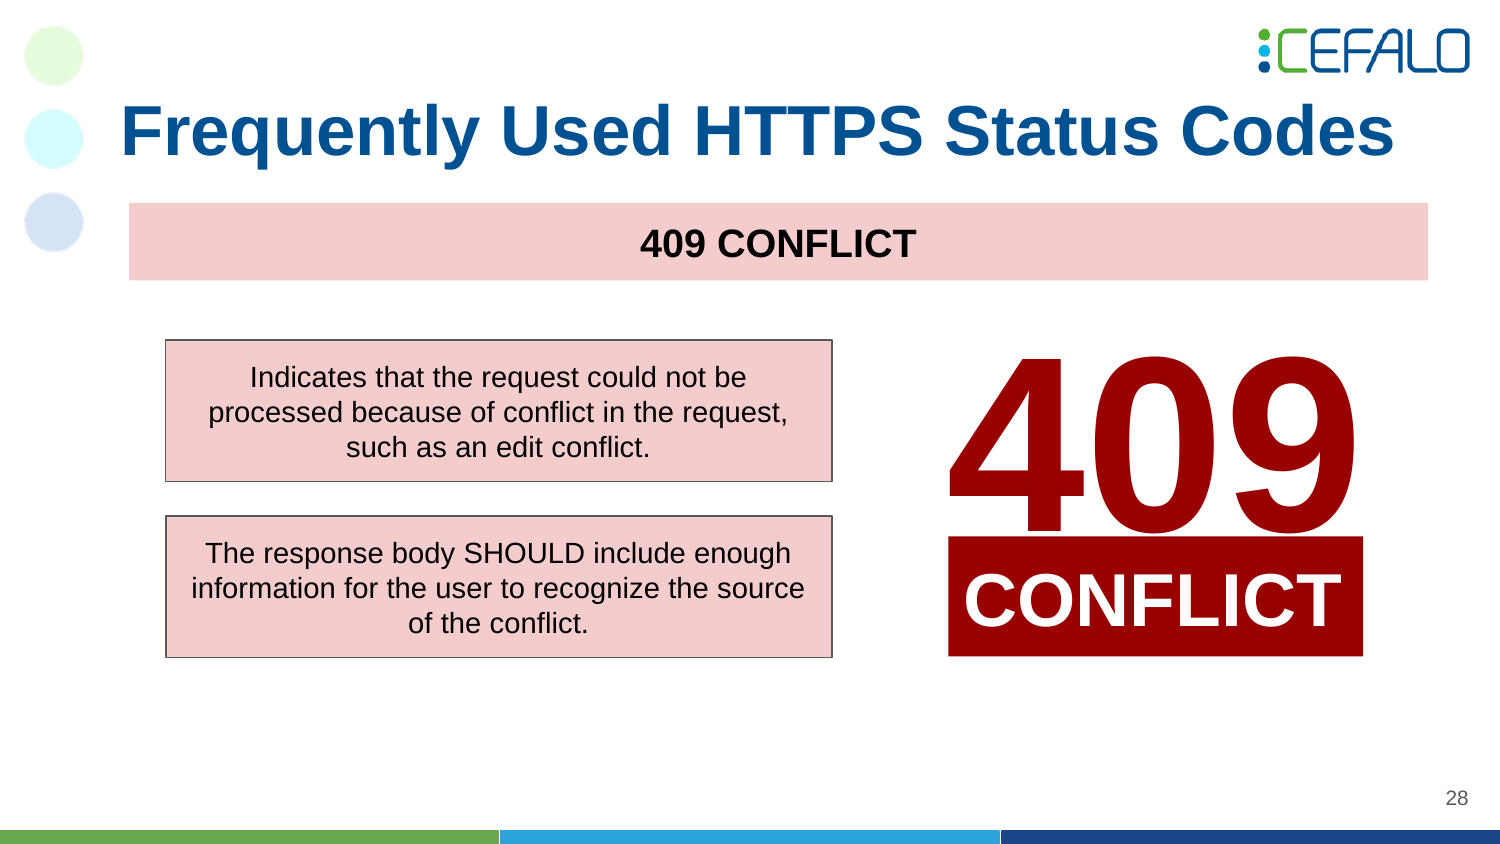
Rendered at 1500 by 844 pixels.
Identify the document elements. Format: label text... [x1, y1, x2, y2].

text_box 409 CONFLICT [129, 202, 1429, 281]
picture [1258, 28, 1470, 73]
text_box CONFLICT [948, 536, 1364, 657]
slide_number ‹#› [1389, 764, 1480, 830]
text_box 409 [931, 266, 1381, 597]
text_box Indicates that the request could not be processed because of conflict in the request, such as an edit conflict. [165, 340, 832, 482]
text_box The response body SHOULD include enough information for the user to recognize the source of the conflict. [165, 516, 833, 658]
title Frequently Used HTTPS Status Codes [108, 72, 1449, 167]
